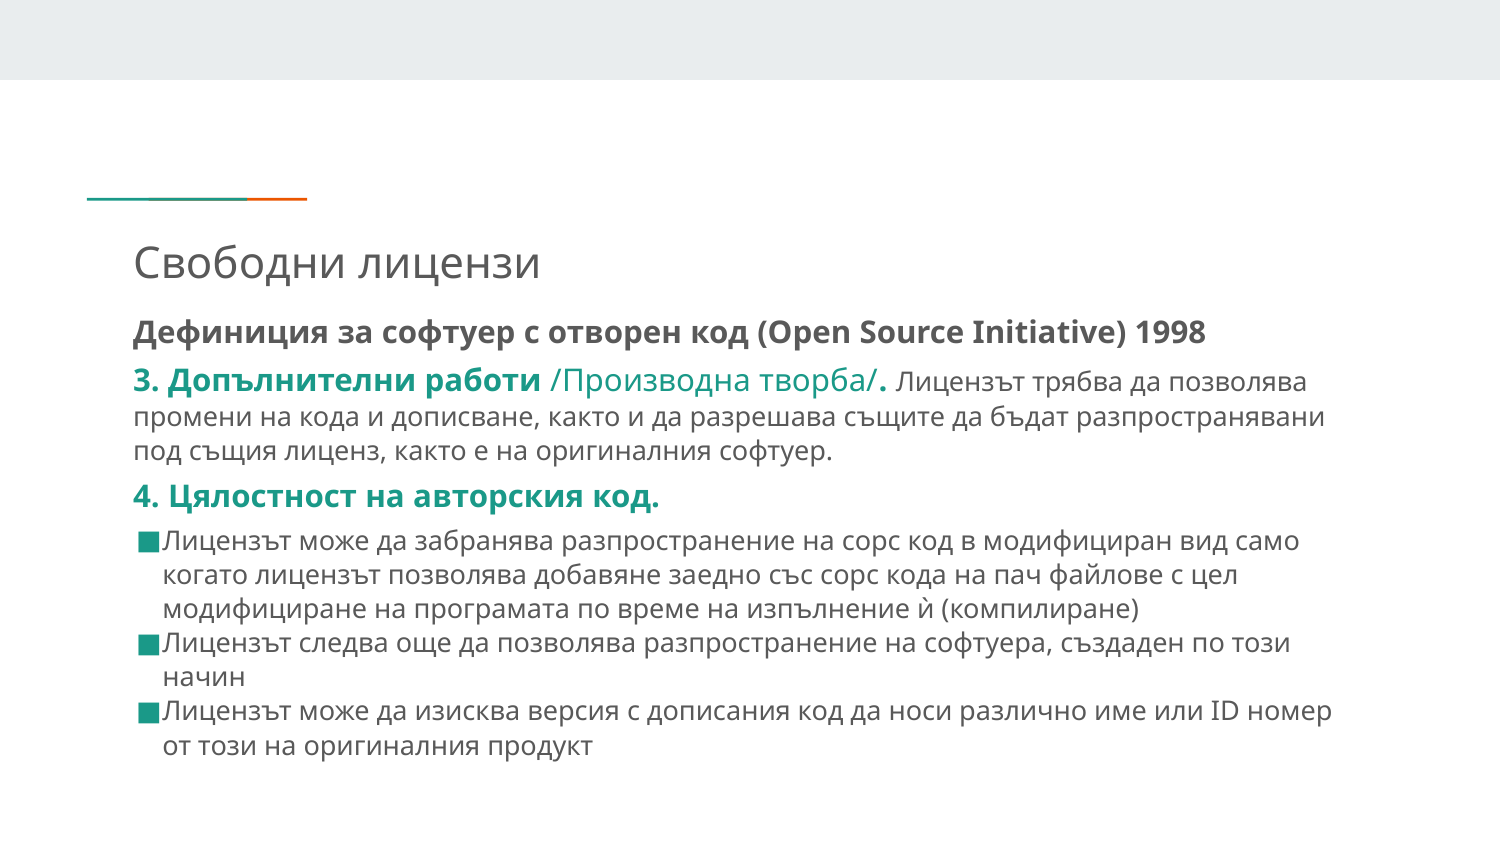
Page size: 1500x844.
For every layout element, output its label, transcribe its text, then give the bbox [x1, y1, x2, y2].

list Дефиниция за софтуер с отворен код (Open Source Initiative) 1998 3. Допълнителни работи /Производна творба/. Лицензът трябва да позволява промени на кода и дописване, както и да разрешава същите да бъдат разпространявани под същия лиценз, както е на оригиналния софтуер. 4. Цялостност на авторския код. Лицензът може да забранява разпространение на сорс код в модифициран вид само когато лицензът позволява добавяне заедно със сорс кода на пач файлове с цел модифициране на програмата по време на изпълнение ѝ (компилиране) Лицензът следва още да позволява разпространение на софтуера, създаден по този начин Лицензът може да изисква версия с дописания код да носи различно име или ID номер от този на оригиналния продукт [119, 305, 1381, 712]
title Свободни лицензи [119, 216, 1381, 305]
